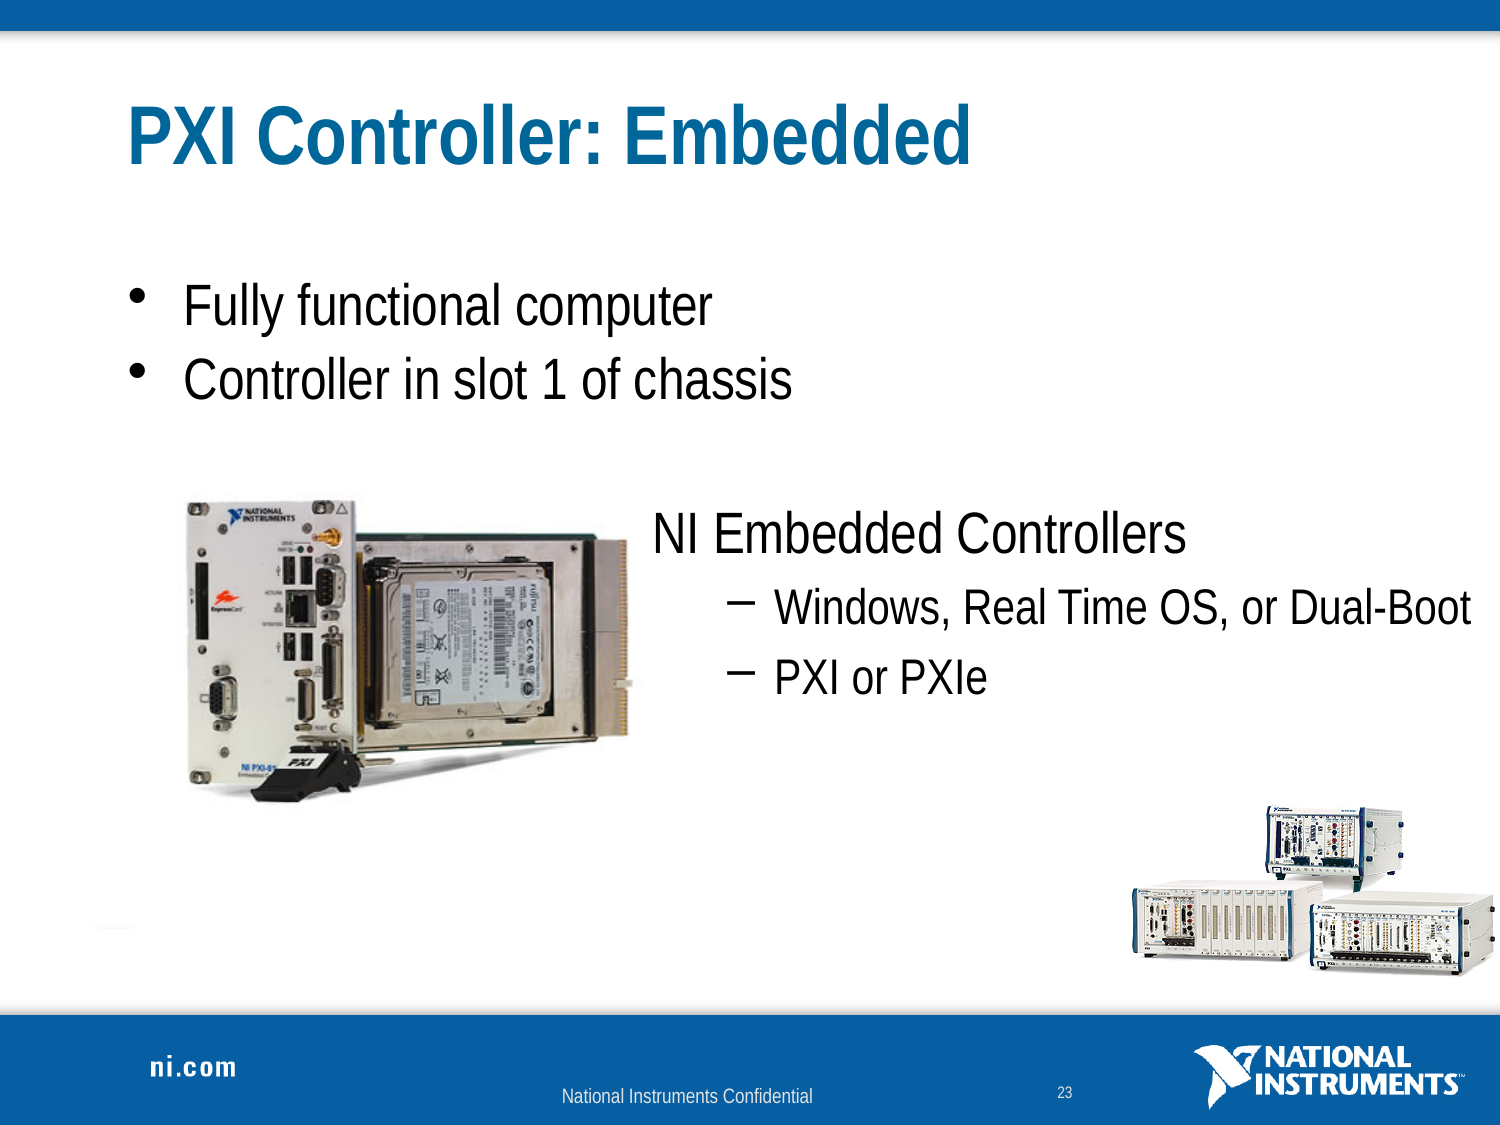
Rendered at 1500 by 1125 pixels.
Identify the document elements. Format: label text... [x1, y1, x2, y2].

title PXI Controller: Embedded [112, 37, 1388, 226]
text_box NI Embedded Controllers Windows, Real Time OS, or Dual-Boot PXI or PXIe [651, 487, 1500, 750]
list Fully functional computer Controller in slot 1 of chassis [112, 267, 881, 434]
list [157, 463, 648, 837]
picture [0, 0, 1500, 1125]
